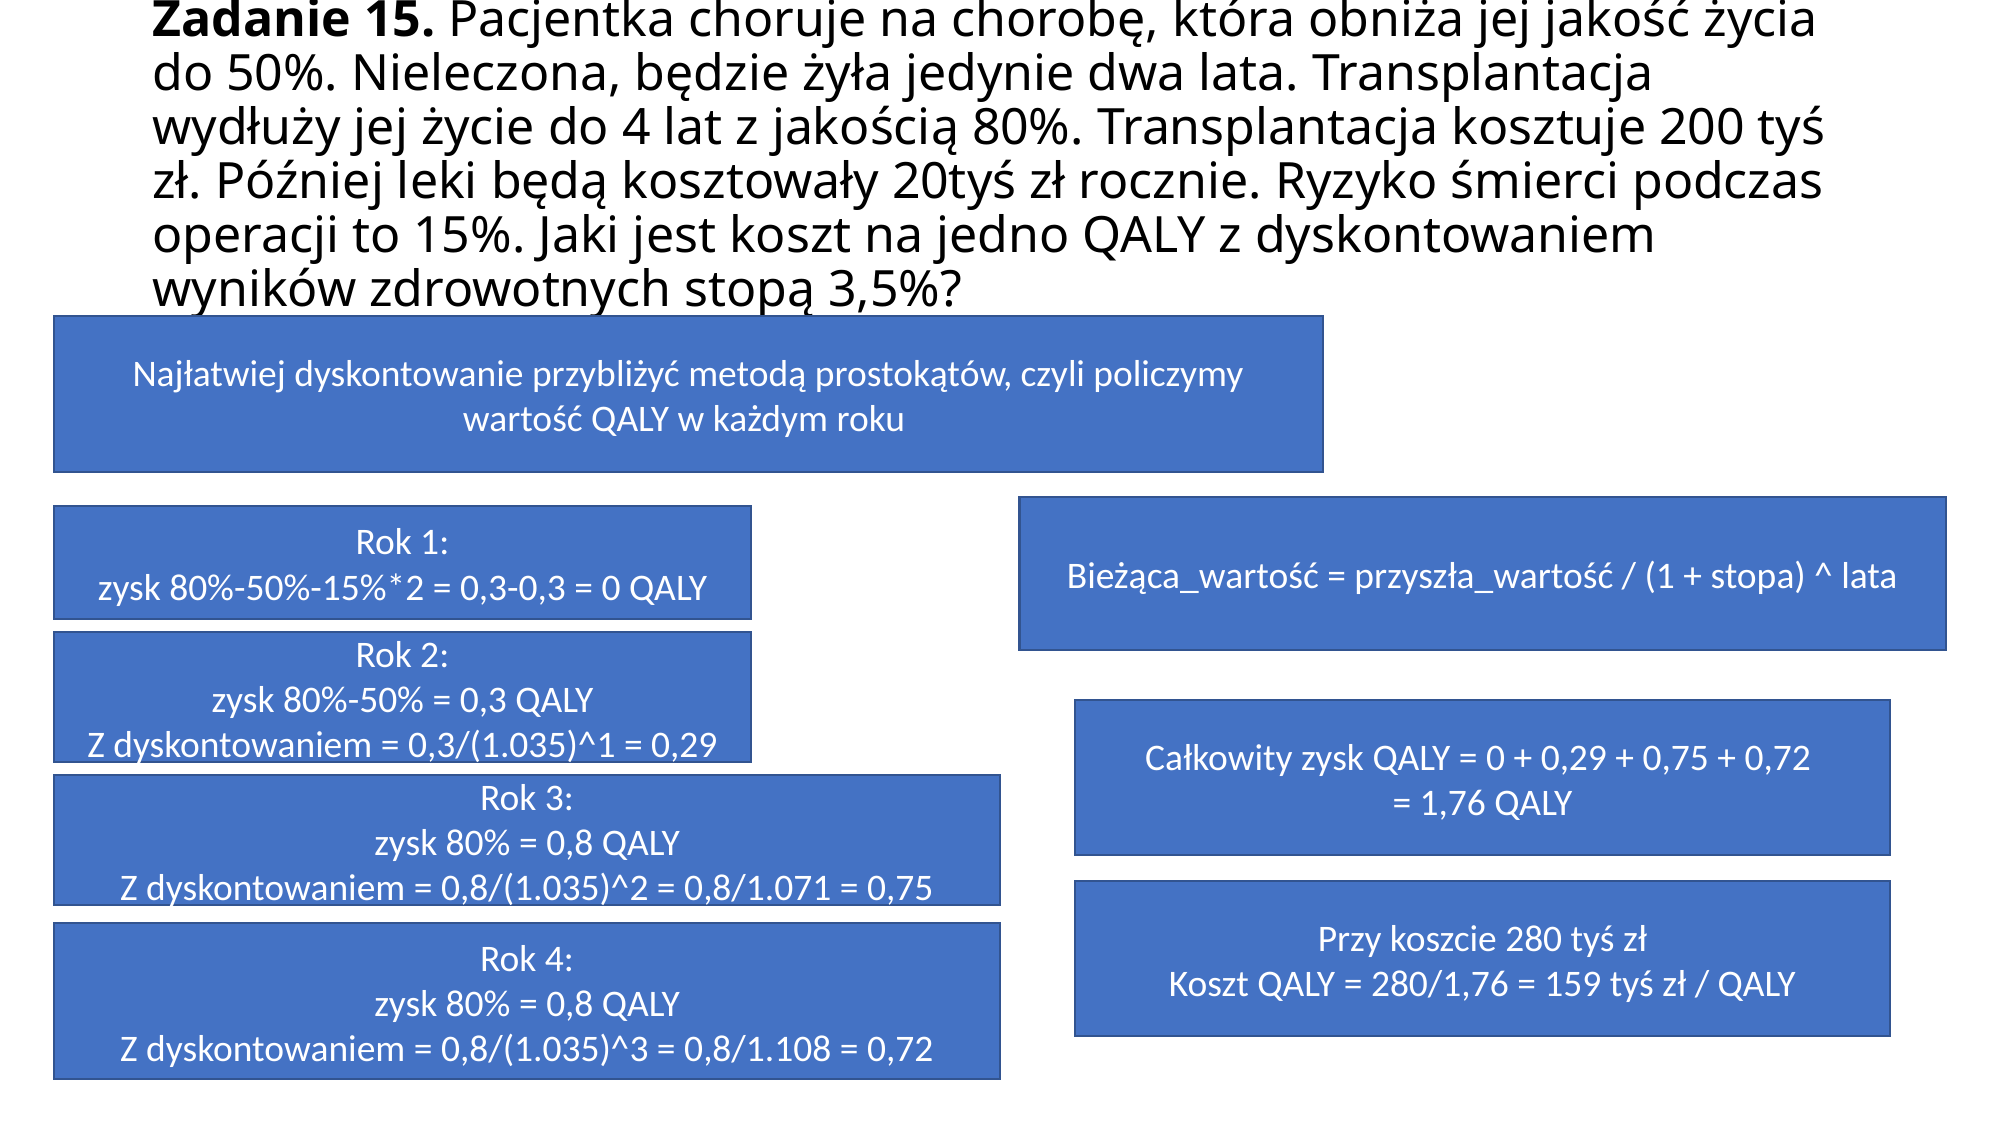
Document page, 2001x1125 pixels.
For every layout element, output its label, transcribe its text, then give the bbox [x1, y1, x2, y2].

text_box Całkowity zysk QALY = 0 + 0,29 + 0,75 + 0,72 = 1,76 QALY [1074, 699, 1891, 856]
text_box Rok 1: zysk 80%-50%-15%*2 = 0,3-0,3 = 0 QALY [53, 505, 752, 620]
text_box Rok 4: zysk 80% = 0,8 QALY Z dyskontowaniem = 0,8/(1.035)^3 = 0,8/1.108 = 0,72 [53, 922, 1001, 1080]
text_box Przy koszcie 280 tyś zł Koszt QALY = 280/1,76 = 159 tyś zł / QALY [1074, 880, 1891, 1037]
text_box Najłatwiej dyskontowanie przybliżyć metodą prostokątów, czyli policzymy wartość QALY w każdym roku [53, 315, 1324, 473]
text_box Rok 3: zysk 80% = 0,8 QALY Z dyskontowaniem = 0,8/(1.035)^2 = 0,8/1.071 = 0,75 [53, 774, 1001, 906]
text_box Bieżąca_wartość = przyszła_wartość / (1 + stopa) ^ lata [1018, 496, 1947, 651]
text_box Rok 2: zysk 80%-50% = 0,3 QALY Z dyskontowaniem = 0,3/(1.035)^1 = 0,29 [53, 631, 752, 763]
title Zadanie 15. Pacjentka choruje na chorobę, która obniża jej jakość życia do 50%. Nieleczona, będzie żyła jedynie dwa lata. Transplantacja wydłuży jej życie do 4 lat z jakością 80%. Transplantacja kosztuje 200 tyś zł. Później leki będą kosztowały 20tyś zł rocznie. Ryzyko śmierci podczas operacji to 15%. Jaki jest koszt na jedno QALY z dyskontowaniem wyników zdrowotnych stopą 3,5%? [137, 2, 1863, 308]
